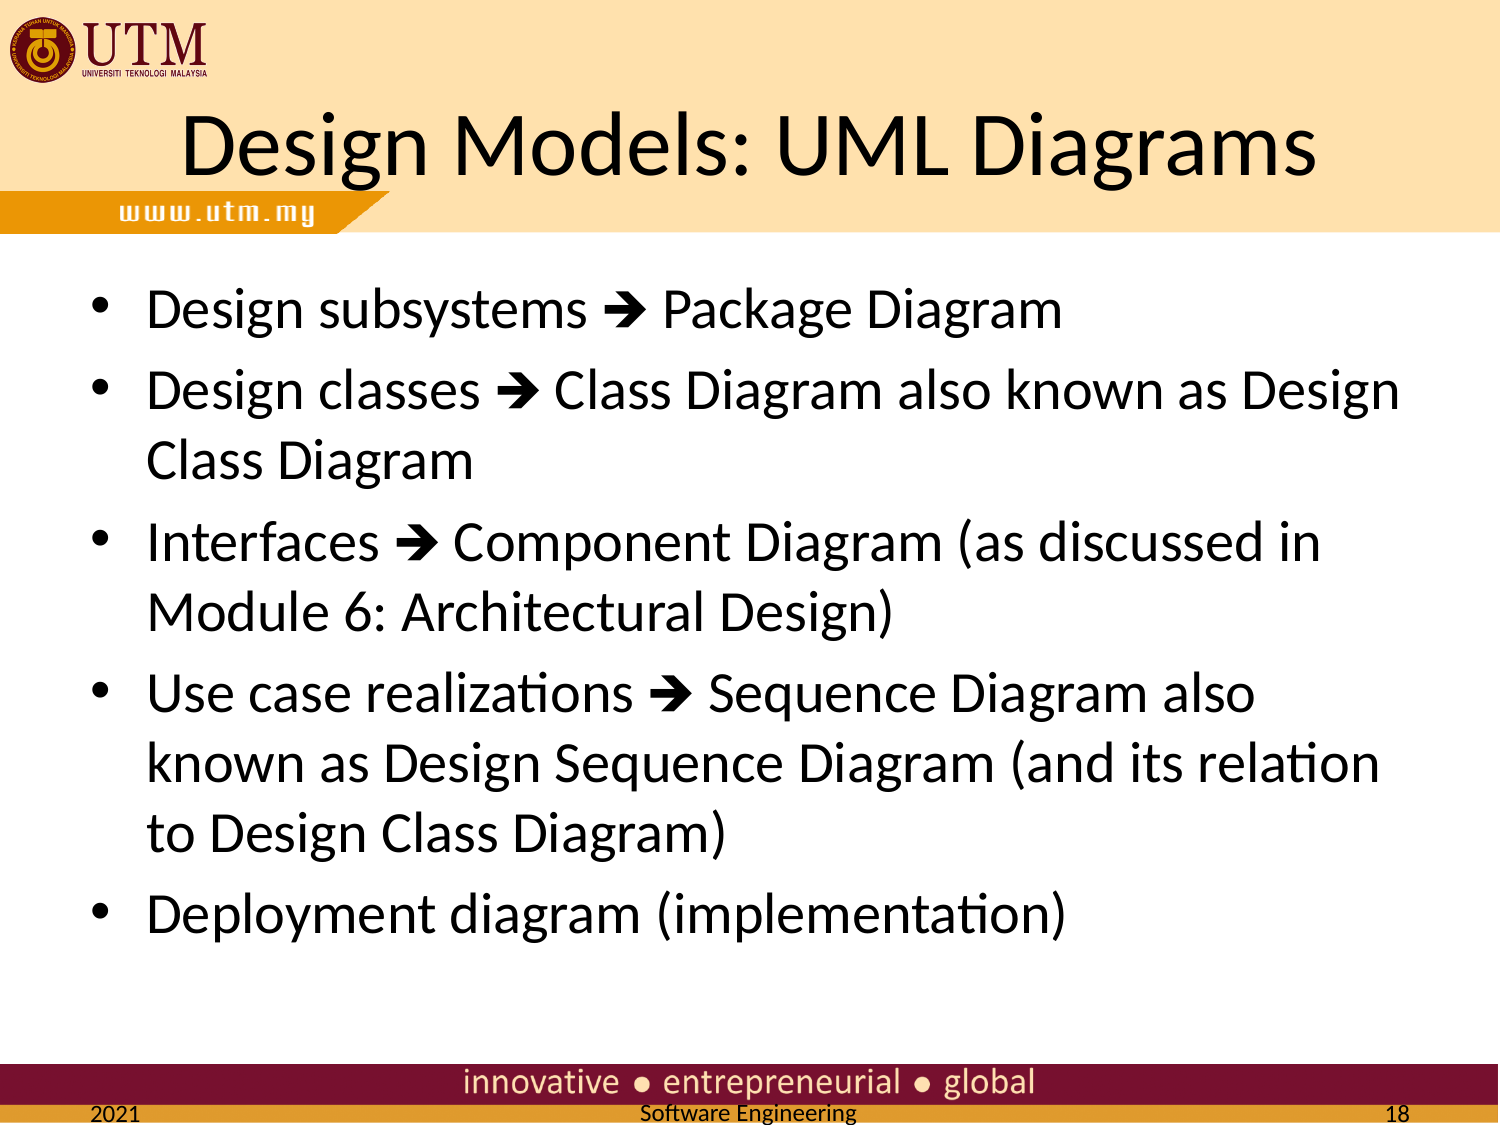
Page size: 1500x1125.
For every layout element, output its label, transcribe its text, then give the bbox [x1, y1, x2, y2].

title Design Models: UML Diagrams [75, 45, 1425, 233]
picture [0, 191, 390, 234]
list Design subsystems 🡺 Package Diagram Design classes 🡺 Class Diagram also known as Design Class Diagram Interfaces 🡺 Component Diagram (as discussed in Module 6: Architectural Design) Use case realizations 🡺 Sequence Diagram also known as Design Sequence Diagram (and its relation to Design Class Diagram) Deployment diagram (implementation) [75, 262, 1425, 1005]
picture [10, 17, 207, 83]
footer Software Engineering [405, 1086, 1074, 1125]
picture [0, 1064, 1498, 1123]
slide_number 2021 [75, 1082, 425, 1125]
slide_number 18 [1074, 1082, 1425, 1125]
